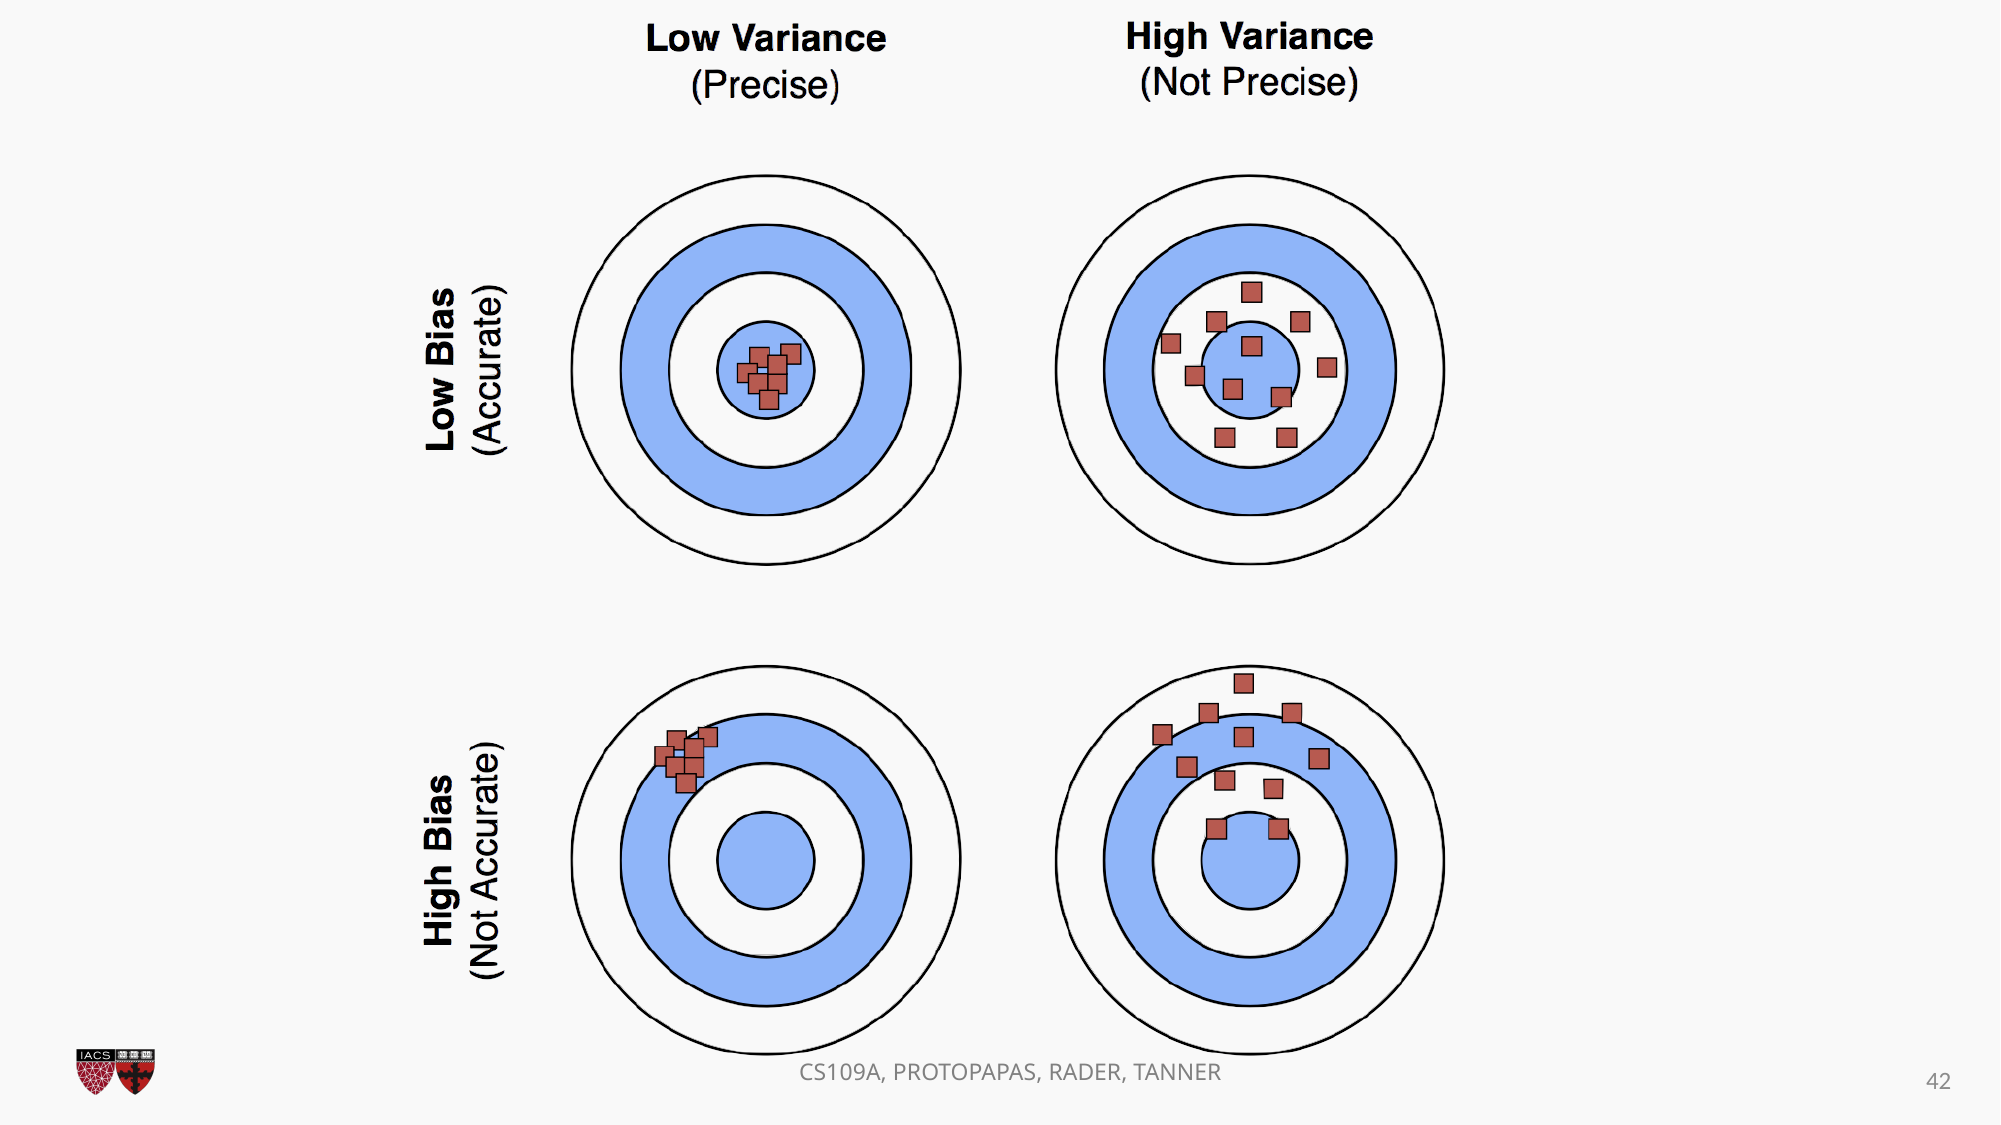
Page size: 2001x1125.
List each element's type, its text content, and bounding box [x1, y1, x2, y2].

slide_number 42 [1500, 1050, 1967, 1110]
picture [75, 1049, 155, 1095]
picture [404, 0, 1468, 1087]
